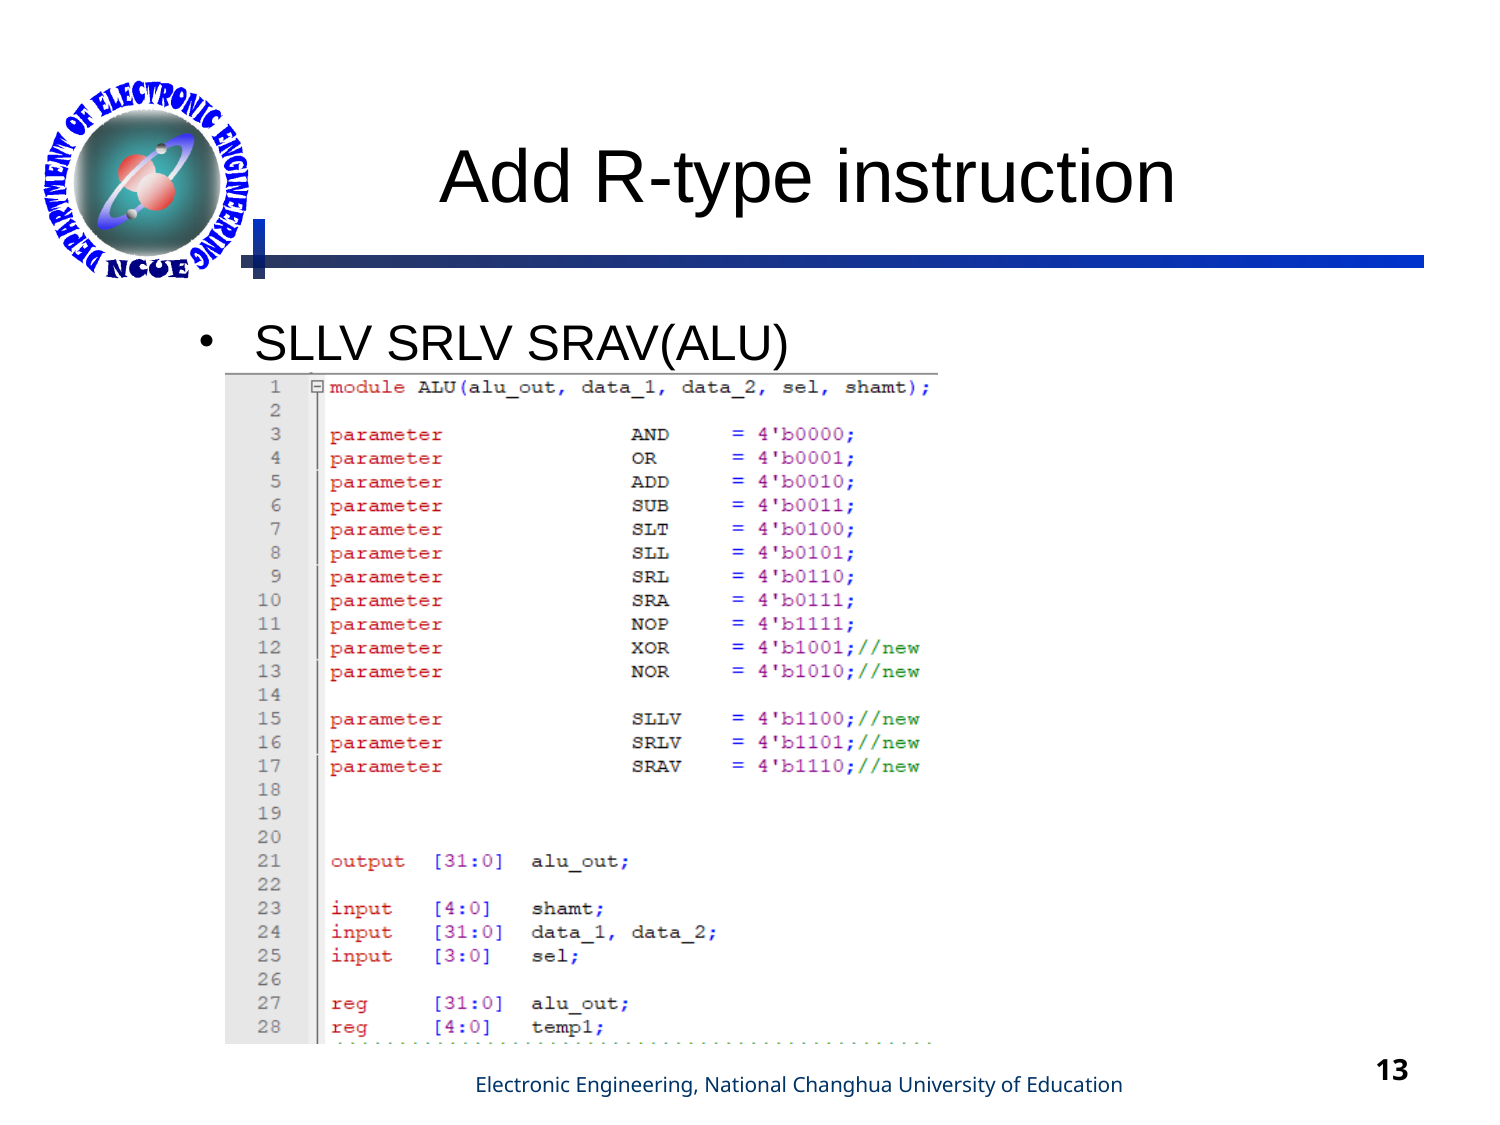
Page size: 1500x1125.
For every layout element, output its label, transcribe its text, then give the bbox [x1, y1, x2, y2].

footer Electronic Engineering, National Changhua University of Education [206, 1046, 1387, 1121]
picture [224, 372, 938, 1044]
title Add R-type instruction [125, 75, 1282, 271]
slide_number 13 [1074, 1024, 1424, 1099]
list SLLV SRLV SRAV(ALU) [183, 302, 1411, 988]
picture [41, 78, 251, 291]
